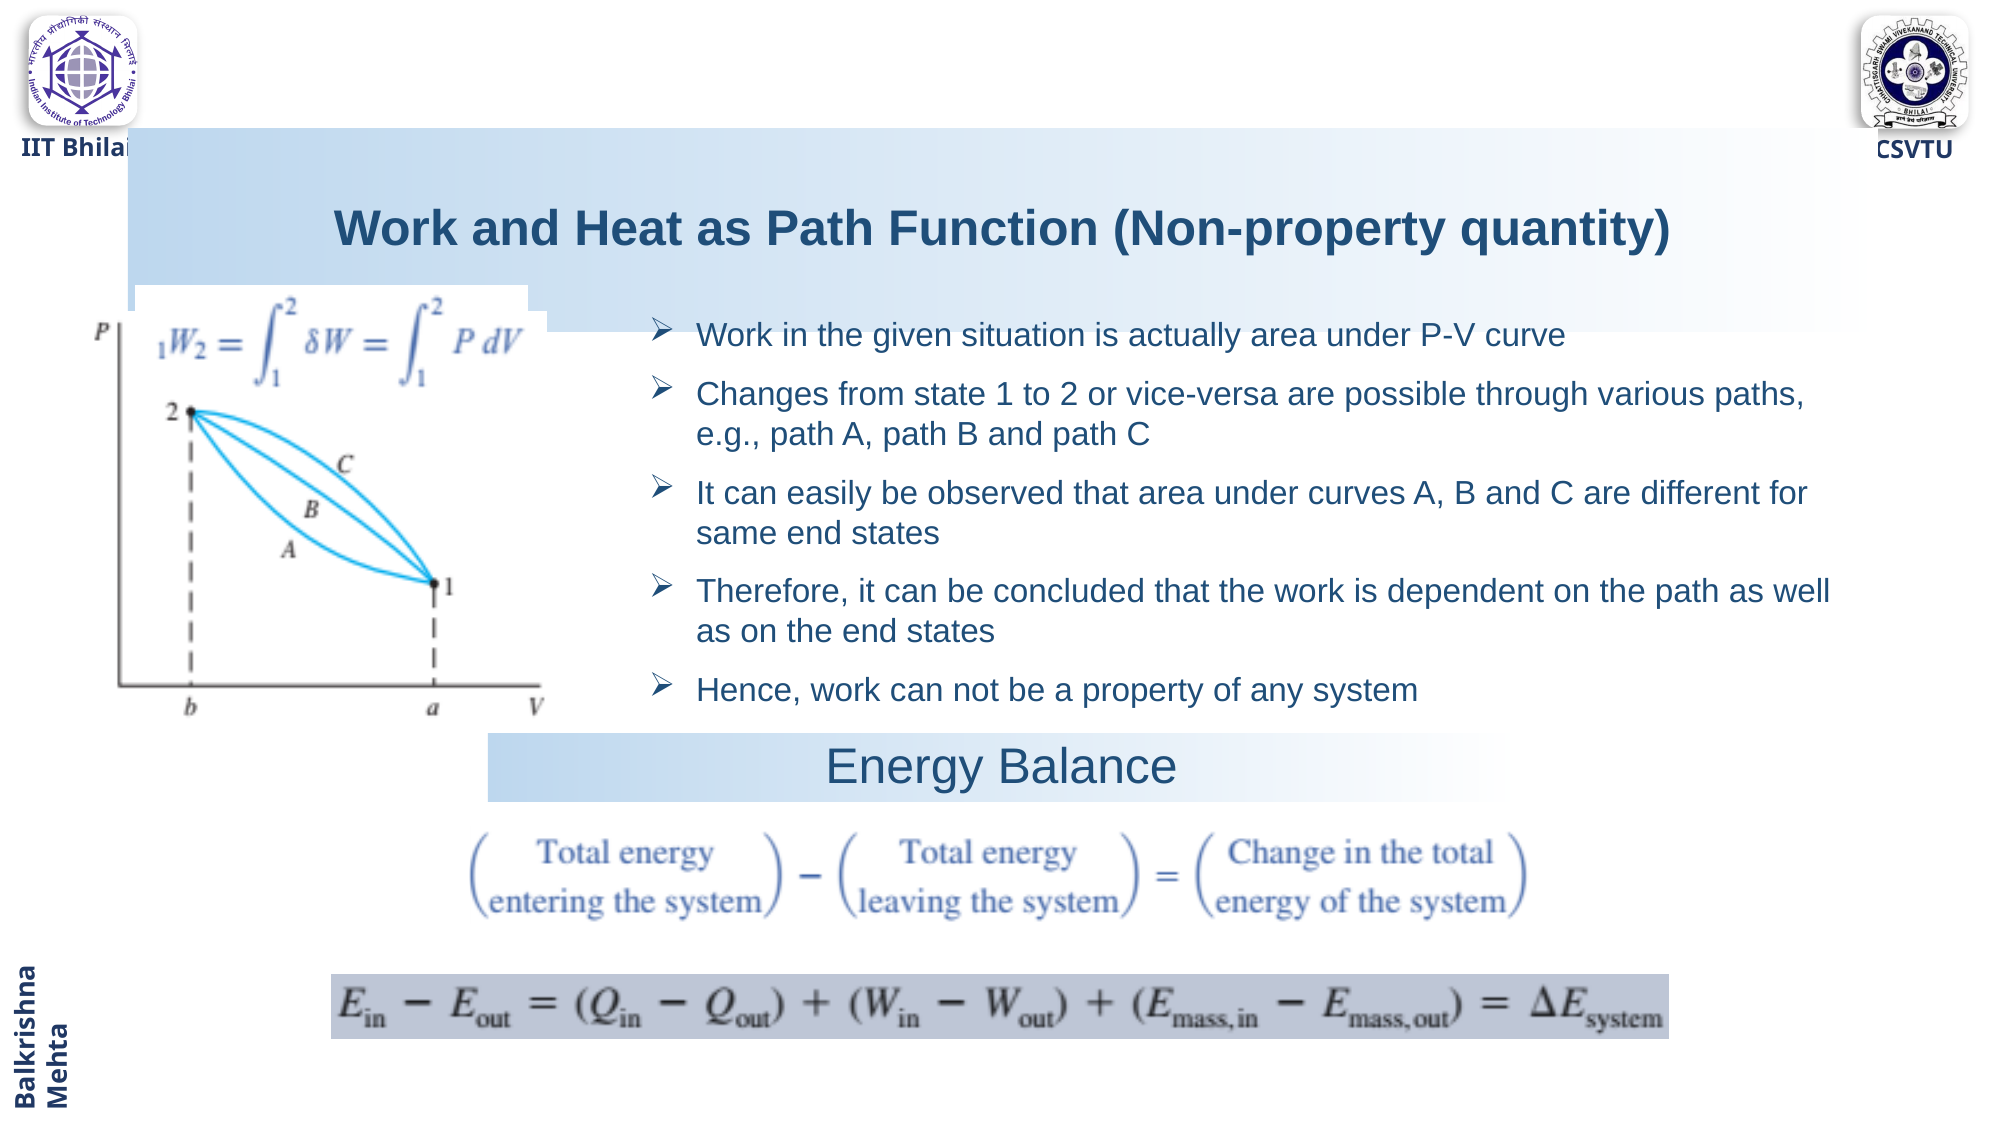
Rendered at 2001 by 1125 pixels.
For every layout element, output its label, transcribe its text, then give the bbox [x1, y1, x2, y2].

text_box Work in the given situation is actually area under P-V curve Changes from state 1 to 2 or vice-versa are possible through various paths, e.g., path A, path B and path C It can easily be observed that area under curves A, B and C are different for same end states Therefore, it can be concluded that the work is dependent on the path as well as on the end states Hence, work can not be a property of any system [634, 306, 1890, 716]
title Work and Heat as Path Function (Non-property quantity) [127, 128, 1878, 332]
picture [28, 15, 138, 126]
picture [1861, 15, 1969, 129]
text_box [84, 285, 546, 721]
picture [469, 826, 1531, 924]
text_box Energy Balance [487, 733, 1516, 802]
picture [331, 974, 1669, 1039]
